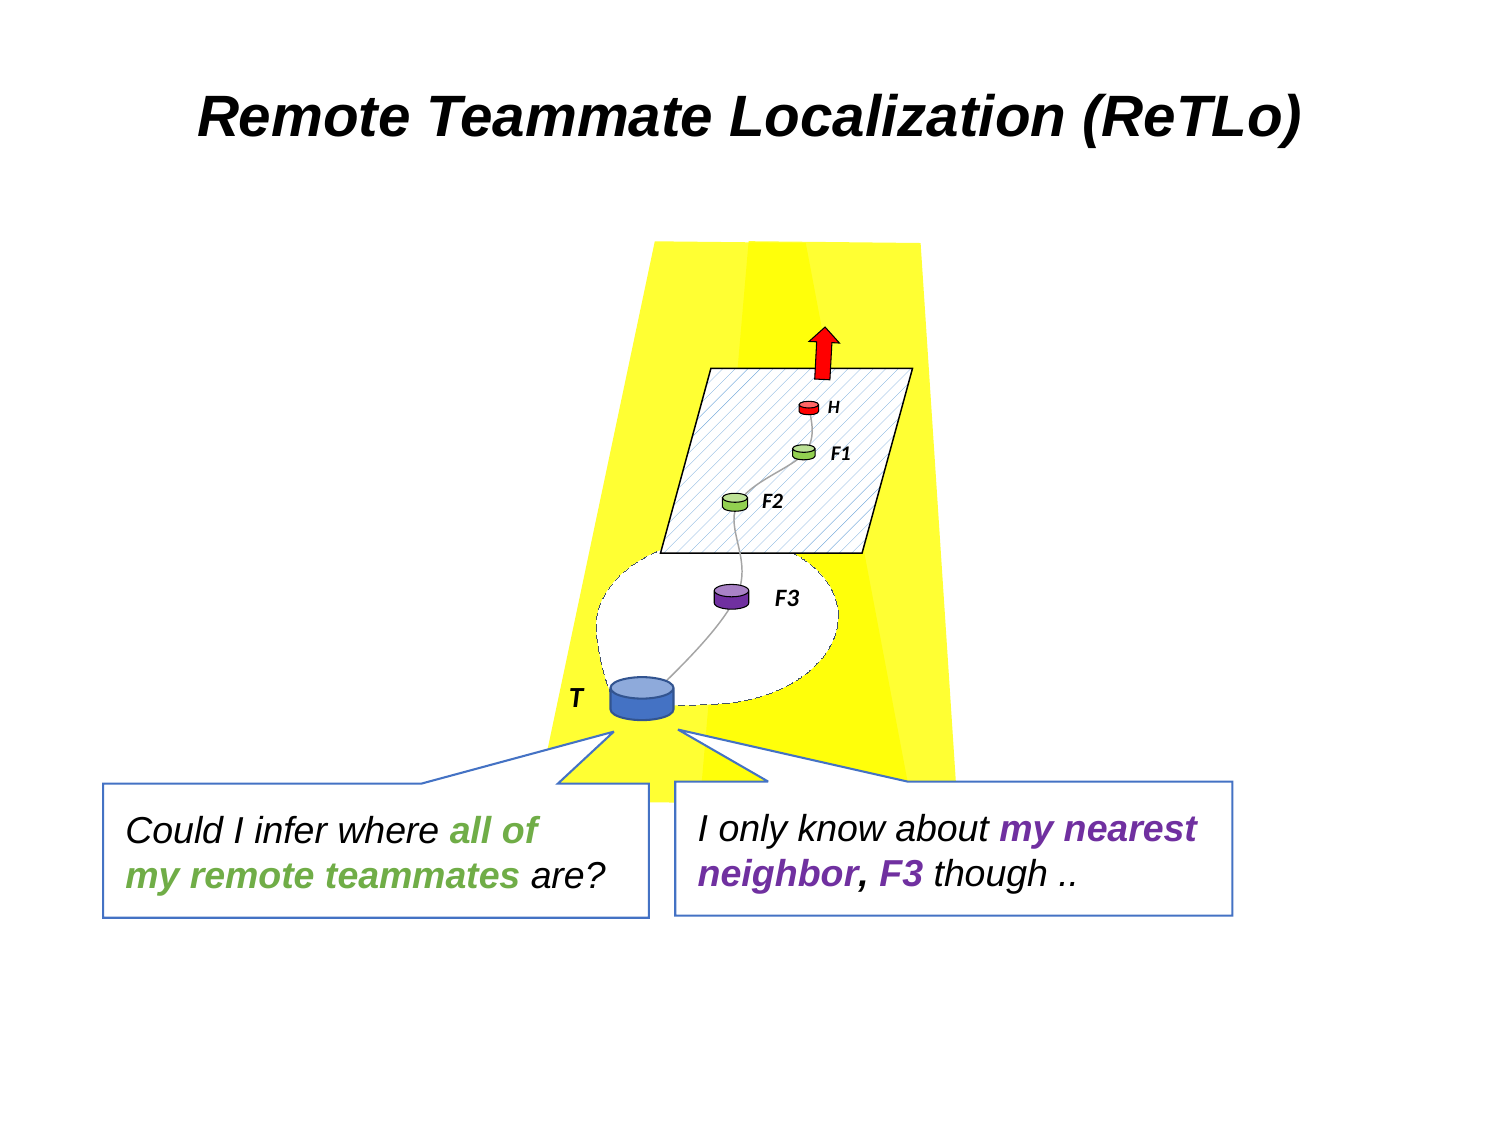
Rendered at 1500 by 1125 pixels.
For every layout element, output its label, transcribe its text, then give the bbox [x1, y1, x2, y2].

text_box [539, 242, 961, 804]
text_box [675, 781, 1233, 916]
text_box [103, 783, 649, 918]
title Remote Teammate Localization (ReTLo) [103, 68, 1397, 168]
